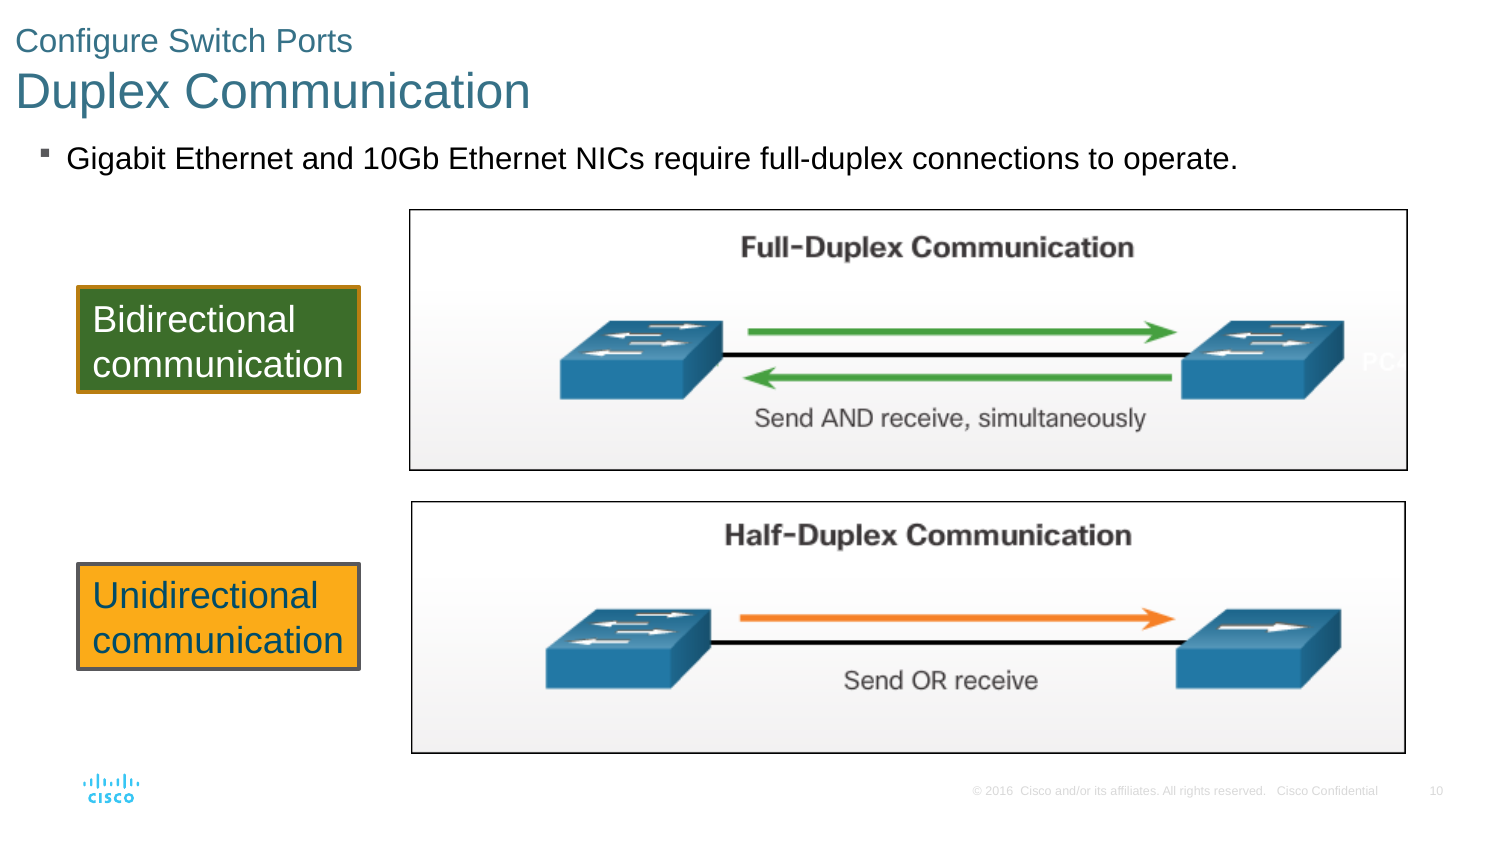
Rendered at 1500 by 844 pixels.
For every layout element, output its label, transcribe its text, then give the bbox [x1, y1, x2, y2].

text_box Bidirectional communication [76, 285, 361, 394]
text_box Unidirectional communication [76, 562, 361, 671]
picture [411, 500, 1406, 754]
title Configure Switch Ports Duplex Communication [0, 6, 1500, 131]
picture [409, 209, 1408, 471]
list Gigabit Ethernet and 10Gb Ethernet NICs require full-duplex connections to operate. [23, 131, 1476, 813]
